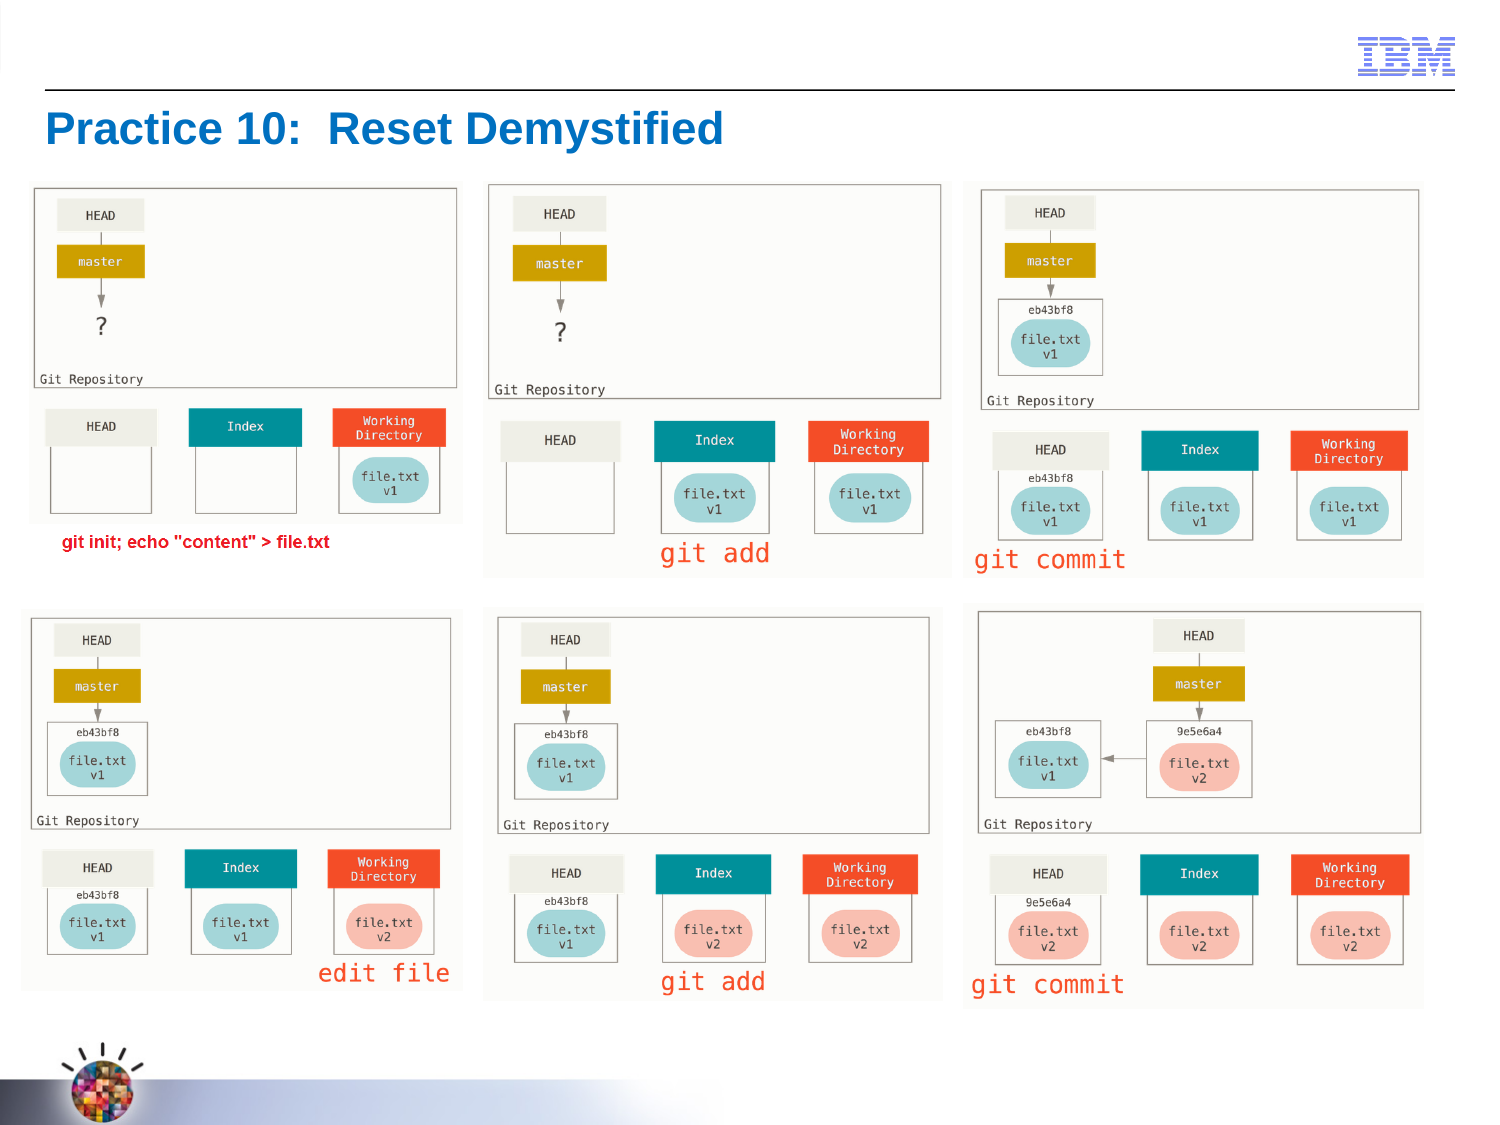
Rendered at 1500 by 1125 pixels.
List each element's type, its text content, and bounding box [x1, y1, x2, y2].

picture [963, 602, 1424, 1010]
picture [0, 1041, 724, 1125]
picture [963, 181, 1424, 578]
picture [29, 181, 473, 578]
title Practice 10: Reset Demystified [29, 97, 1456, 160]
picture [1358, 37, 1455, 76]
picture [483, 607, 943, 1002]
picture [21, 609, 463, 991]
picture [483, 181, 953, 578]
